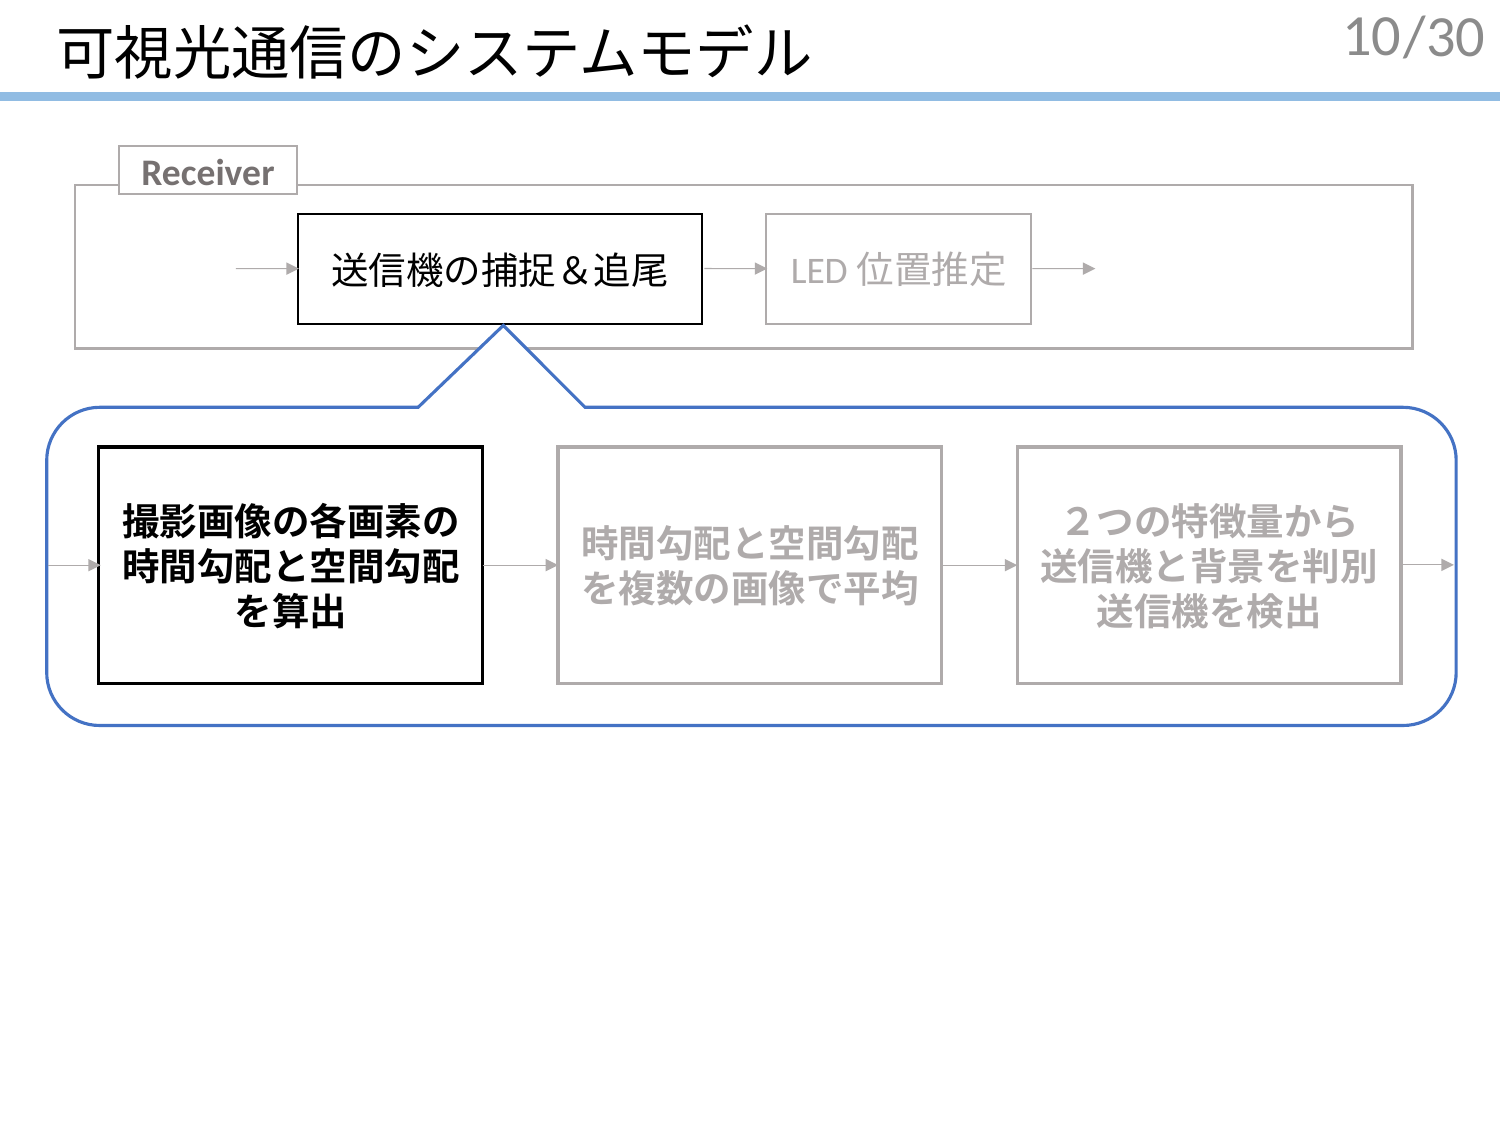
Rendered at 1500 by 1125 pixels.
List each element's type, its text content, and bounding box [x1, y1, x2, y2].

text_box [45, 324, 1458, 727]
slide_number 10 [1078, 2, 1417, 63]
text_box [74, 184, 1413, 350]
text_box Receiver [118, 145, 298, 195]
text_box 撮影画像の各画素の 時間勾配と空間勾配 を算出 [98, 446, 484, 684]
title 可視光通信のシステムモデル [41, 0, 1397, 112]
text_box ２つの特徴量から 送信機と背景を判別送信機を検出 [1016, 446, 1402, 684]
text_box 時間勾配と空間勾配 を複数の画像で平均 [557, 446, 943, 684]
